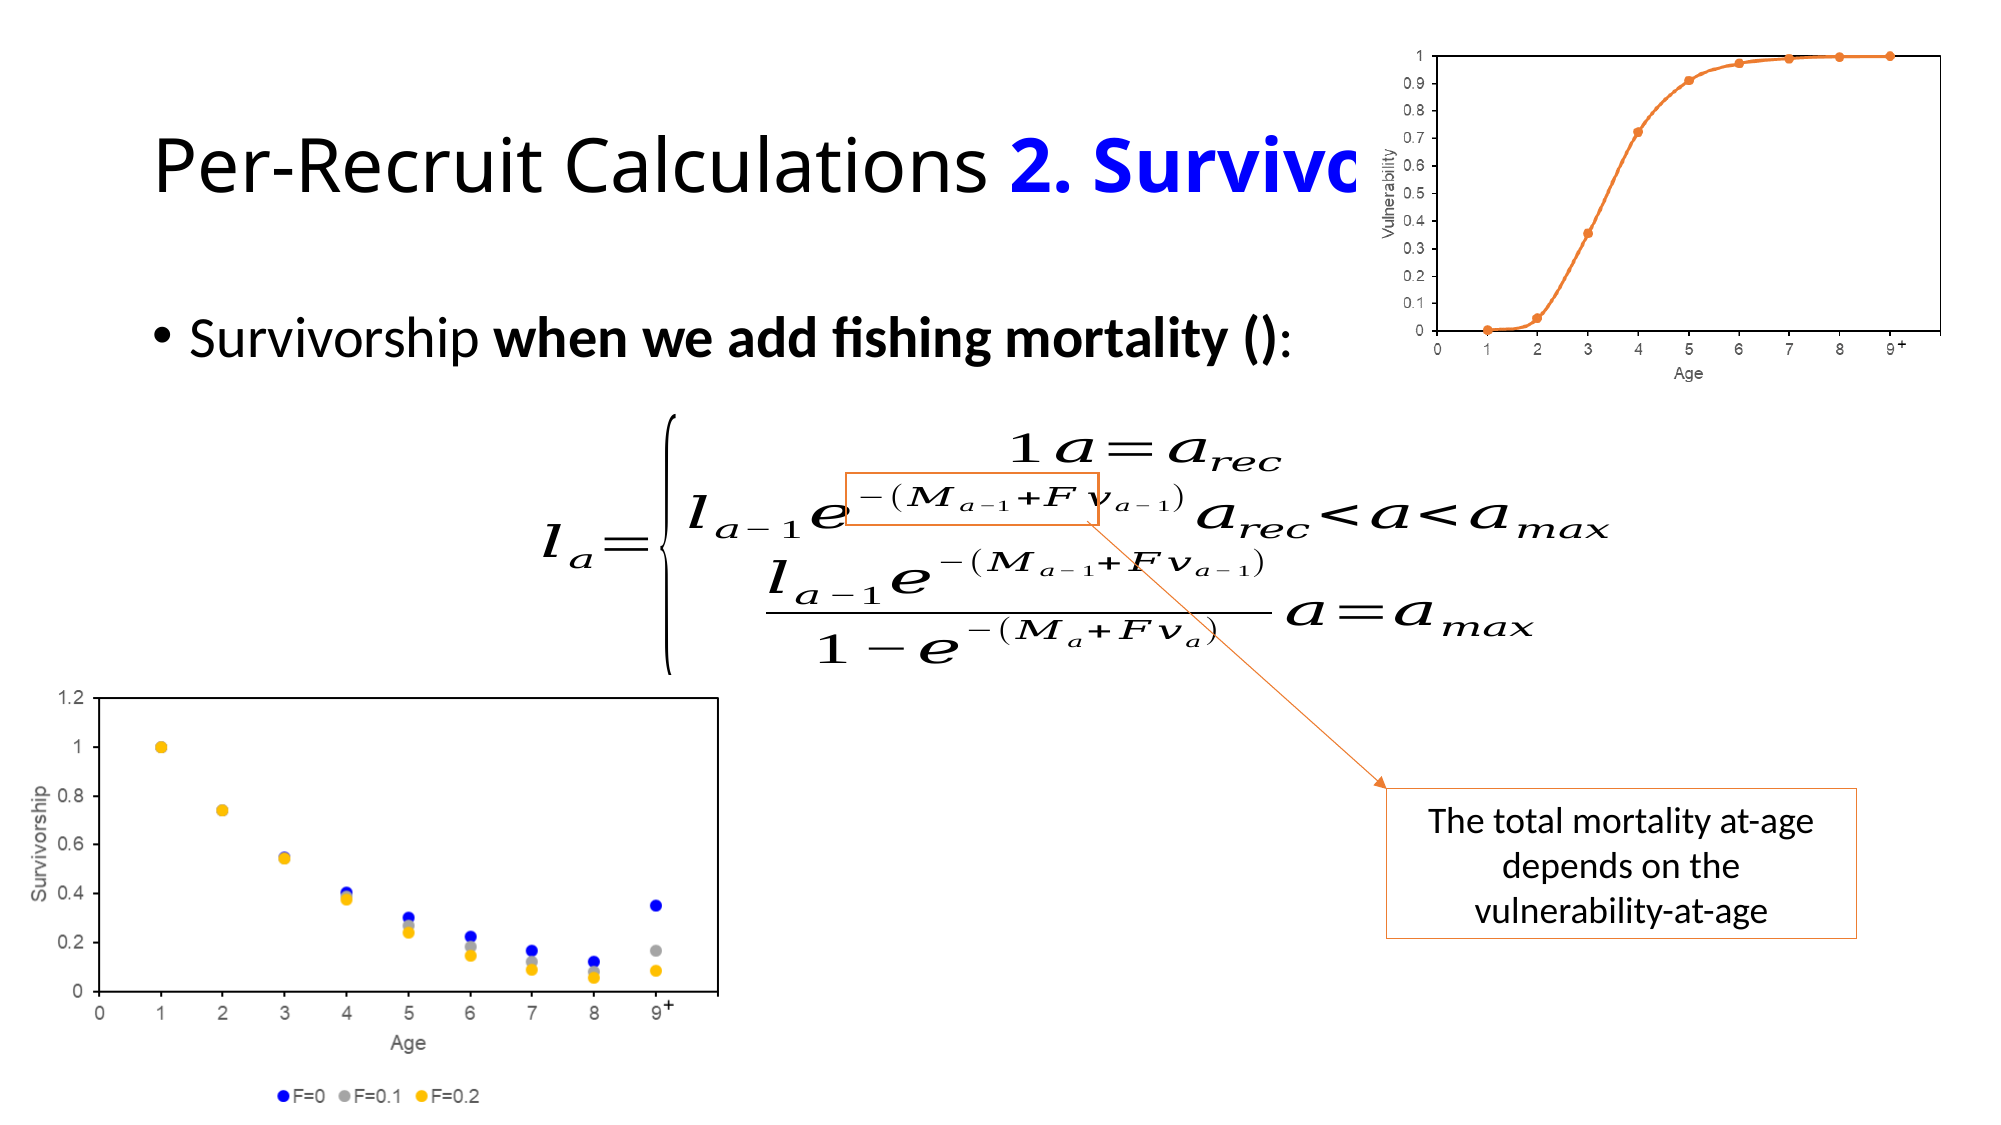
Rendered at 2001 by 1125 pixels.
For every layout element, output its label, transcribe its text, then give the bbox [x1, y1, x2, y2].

picture [0, 675, 751, 1125]
text_box [845, 472, 1100, 526]
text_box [1087, 521, 1387, 789]
title Per-Recruit Calculations 2. Survivorship [137, 59, 1356, 278]
text_box The total mortality at-age depends on the vulnerability-at-age [1386, 788, 1857, 939]
picture [1356, 37, 1967, 403]
